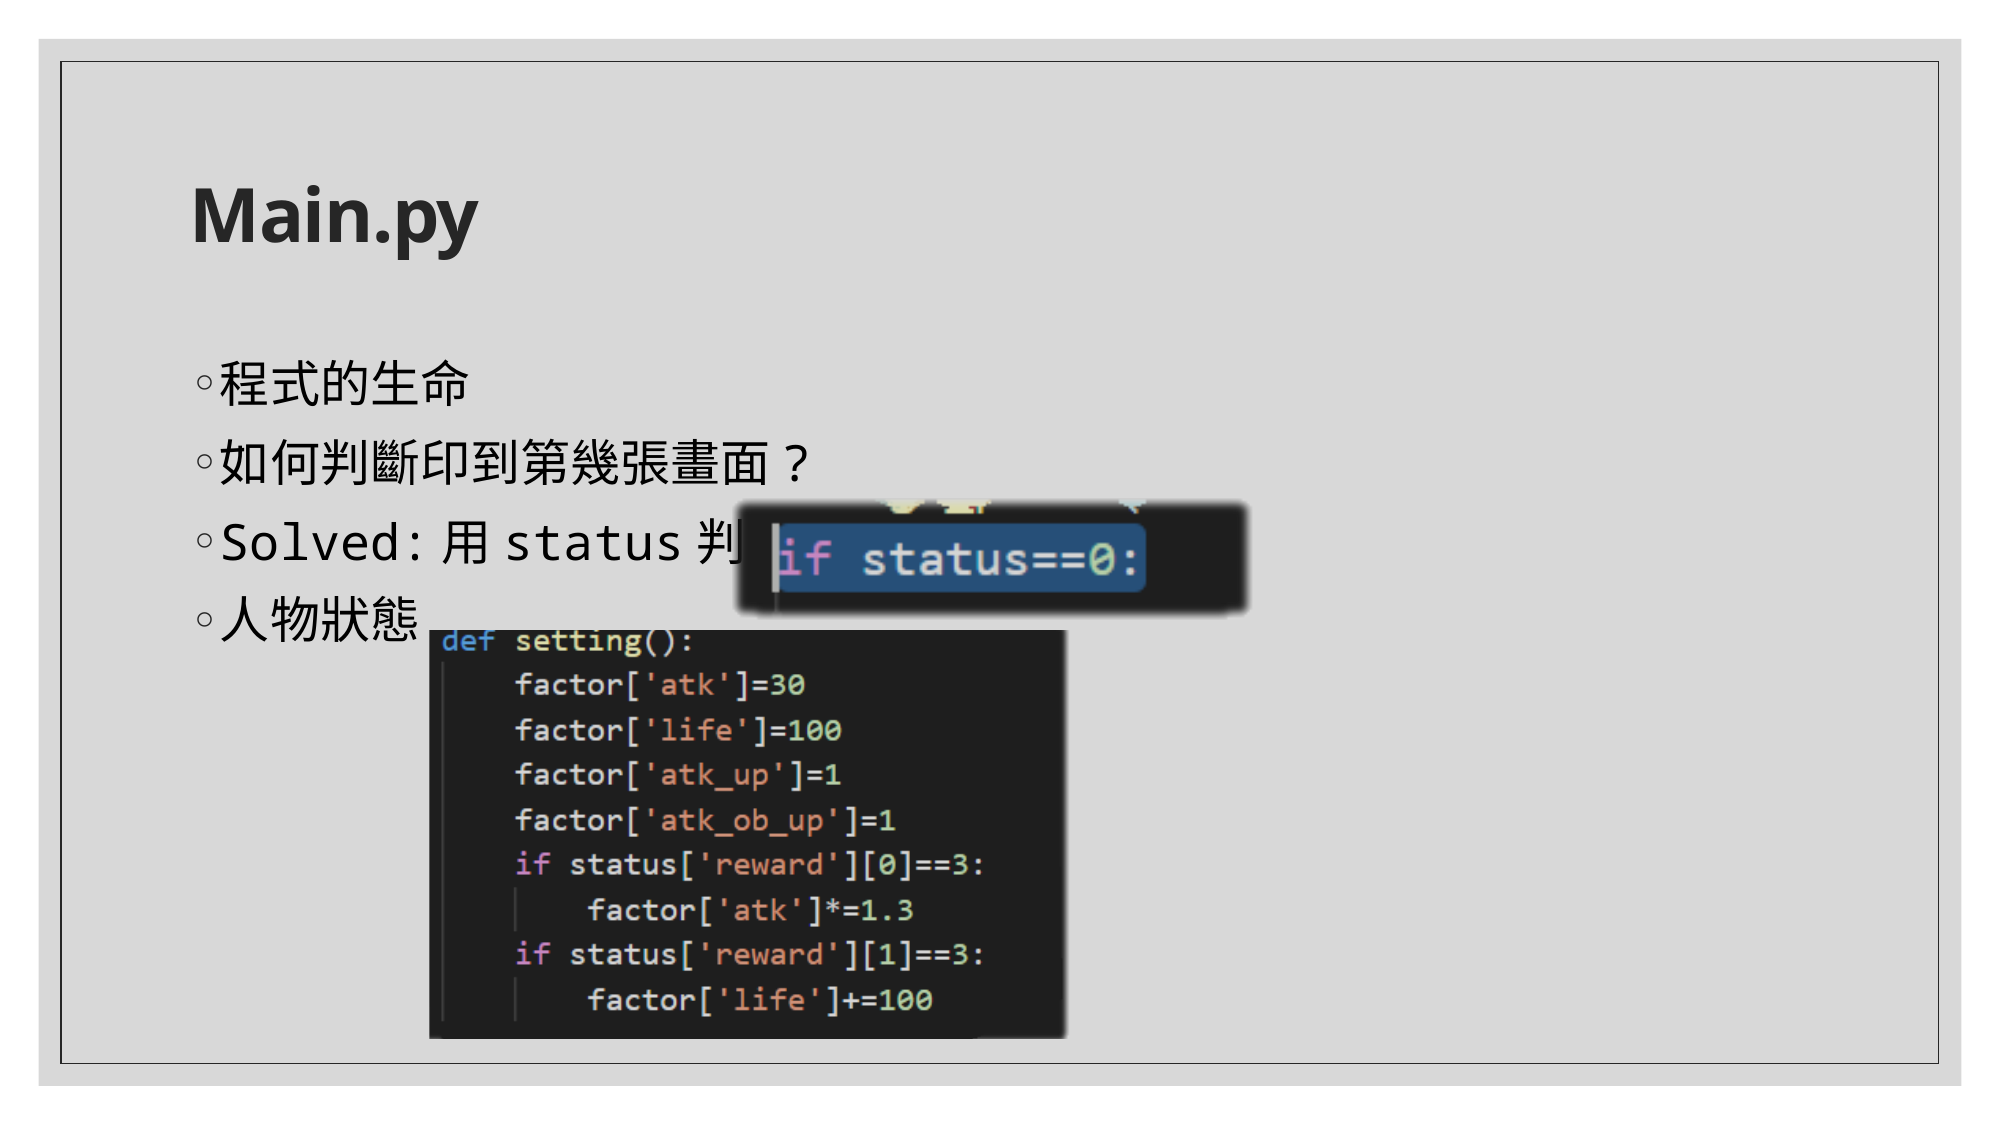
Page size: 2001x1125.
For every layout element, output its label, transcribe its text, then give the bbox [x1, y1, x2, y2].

list 程式的生命 如何判斷印到第幾張畫面? Solved:用status判斷 人物狀態 [174, 345, 1825, 977]
title Main.py [174, 105, 1825, 331]
picture [429, 483, 1490, 1039]
